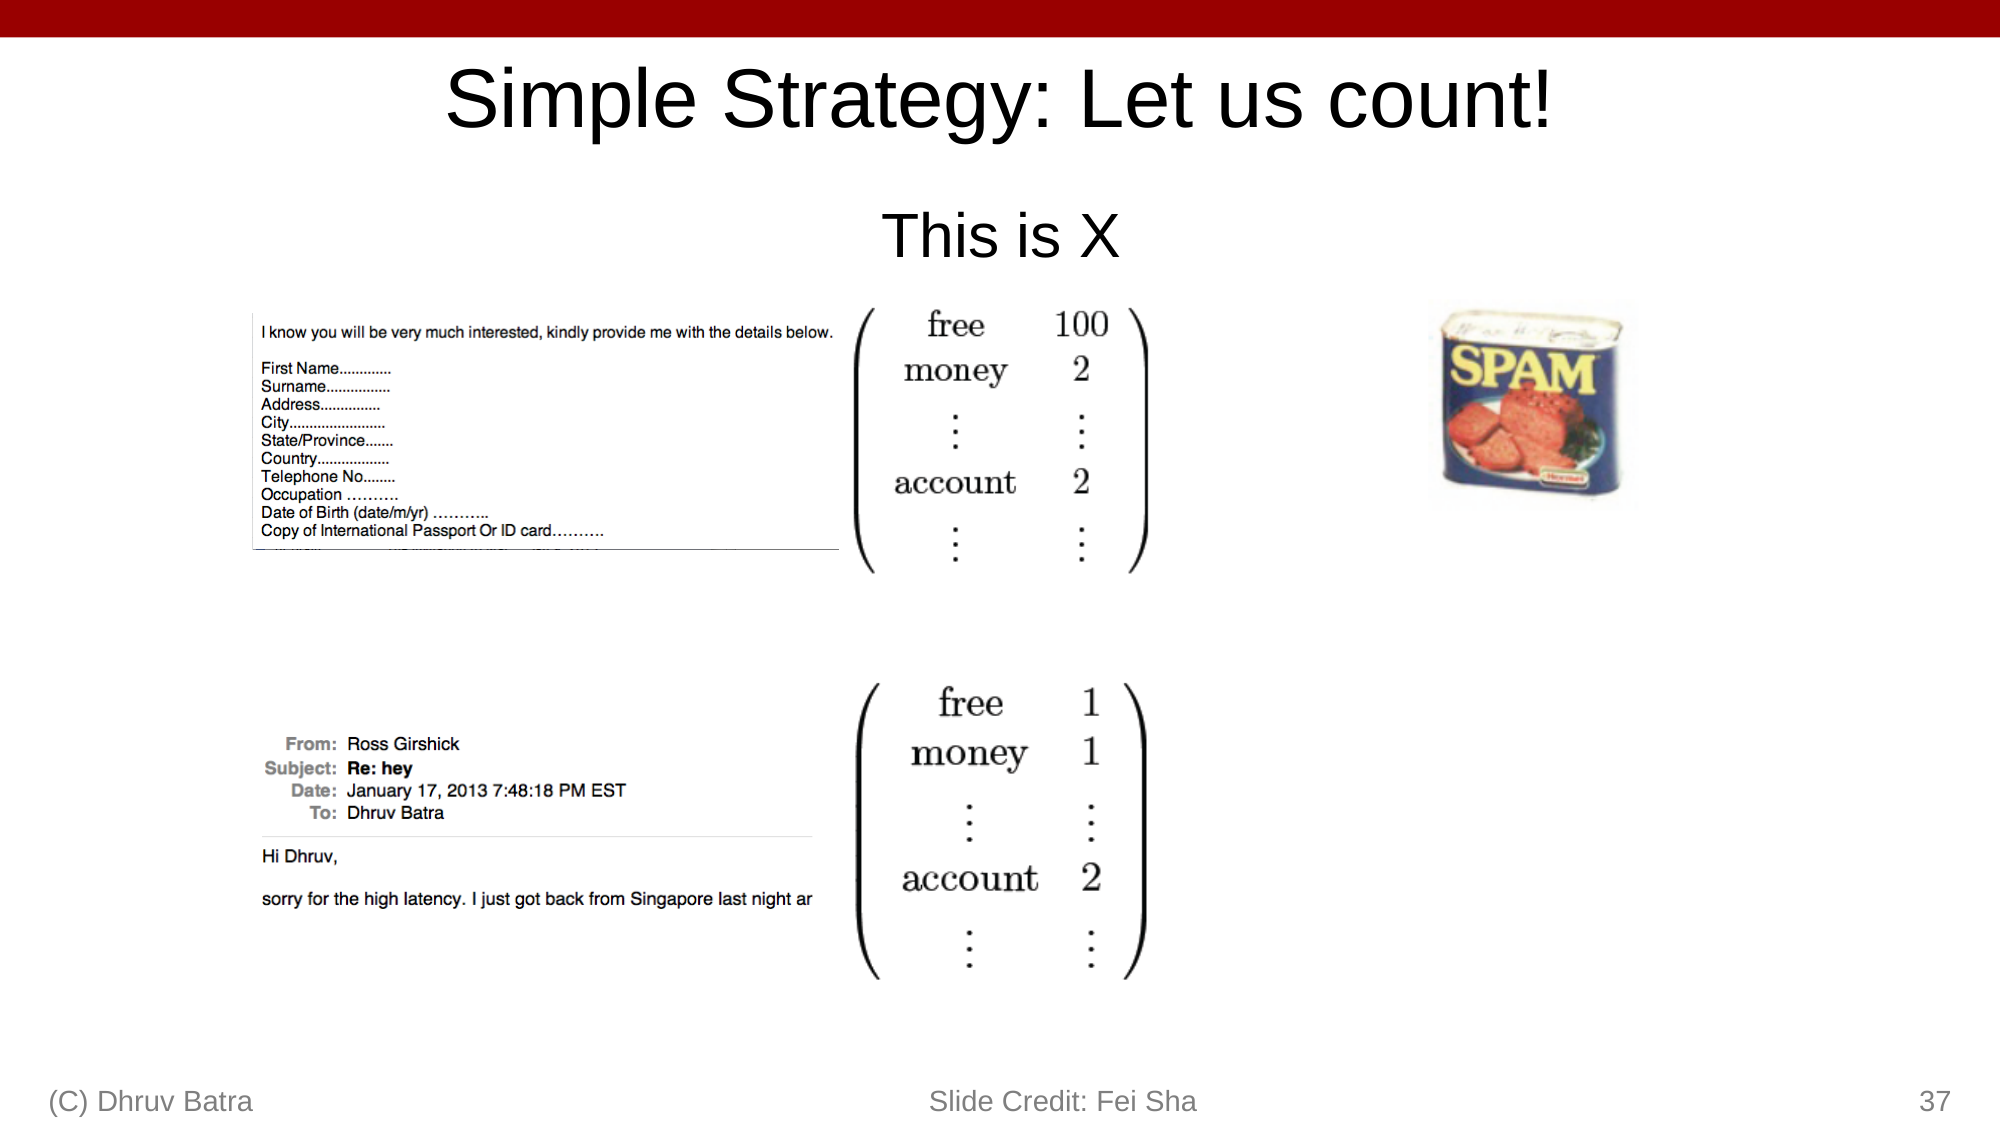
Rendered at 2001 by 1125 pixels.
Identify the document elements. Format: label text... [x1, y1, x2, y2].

slide_number ‹#› [1550, 1050, 1967, 1125]
footer (C) Dhruv Batra [33, 1050, 667, 1125]
title Simple Strategy: Let us count! [150, 37, 1850, 150]
picture [1408, 287, 1678, 563]
text_box This is X [865, 187, 1138, 248]
picture [252, 249, 1313, 1012]
text_box Slide Credit: Fei Sha [774, 1049, 1213, 1125]
